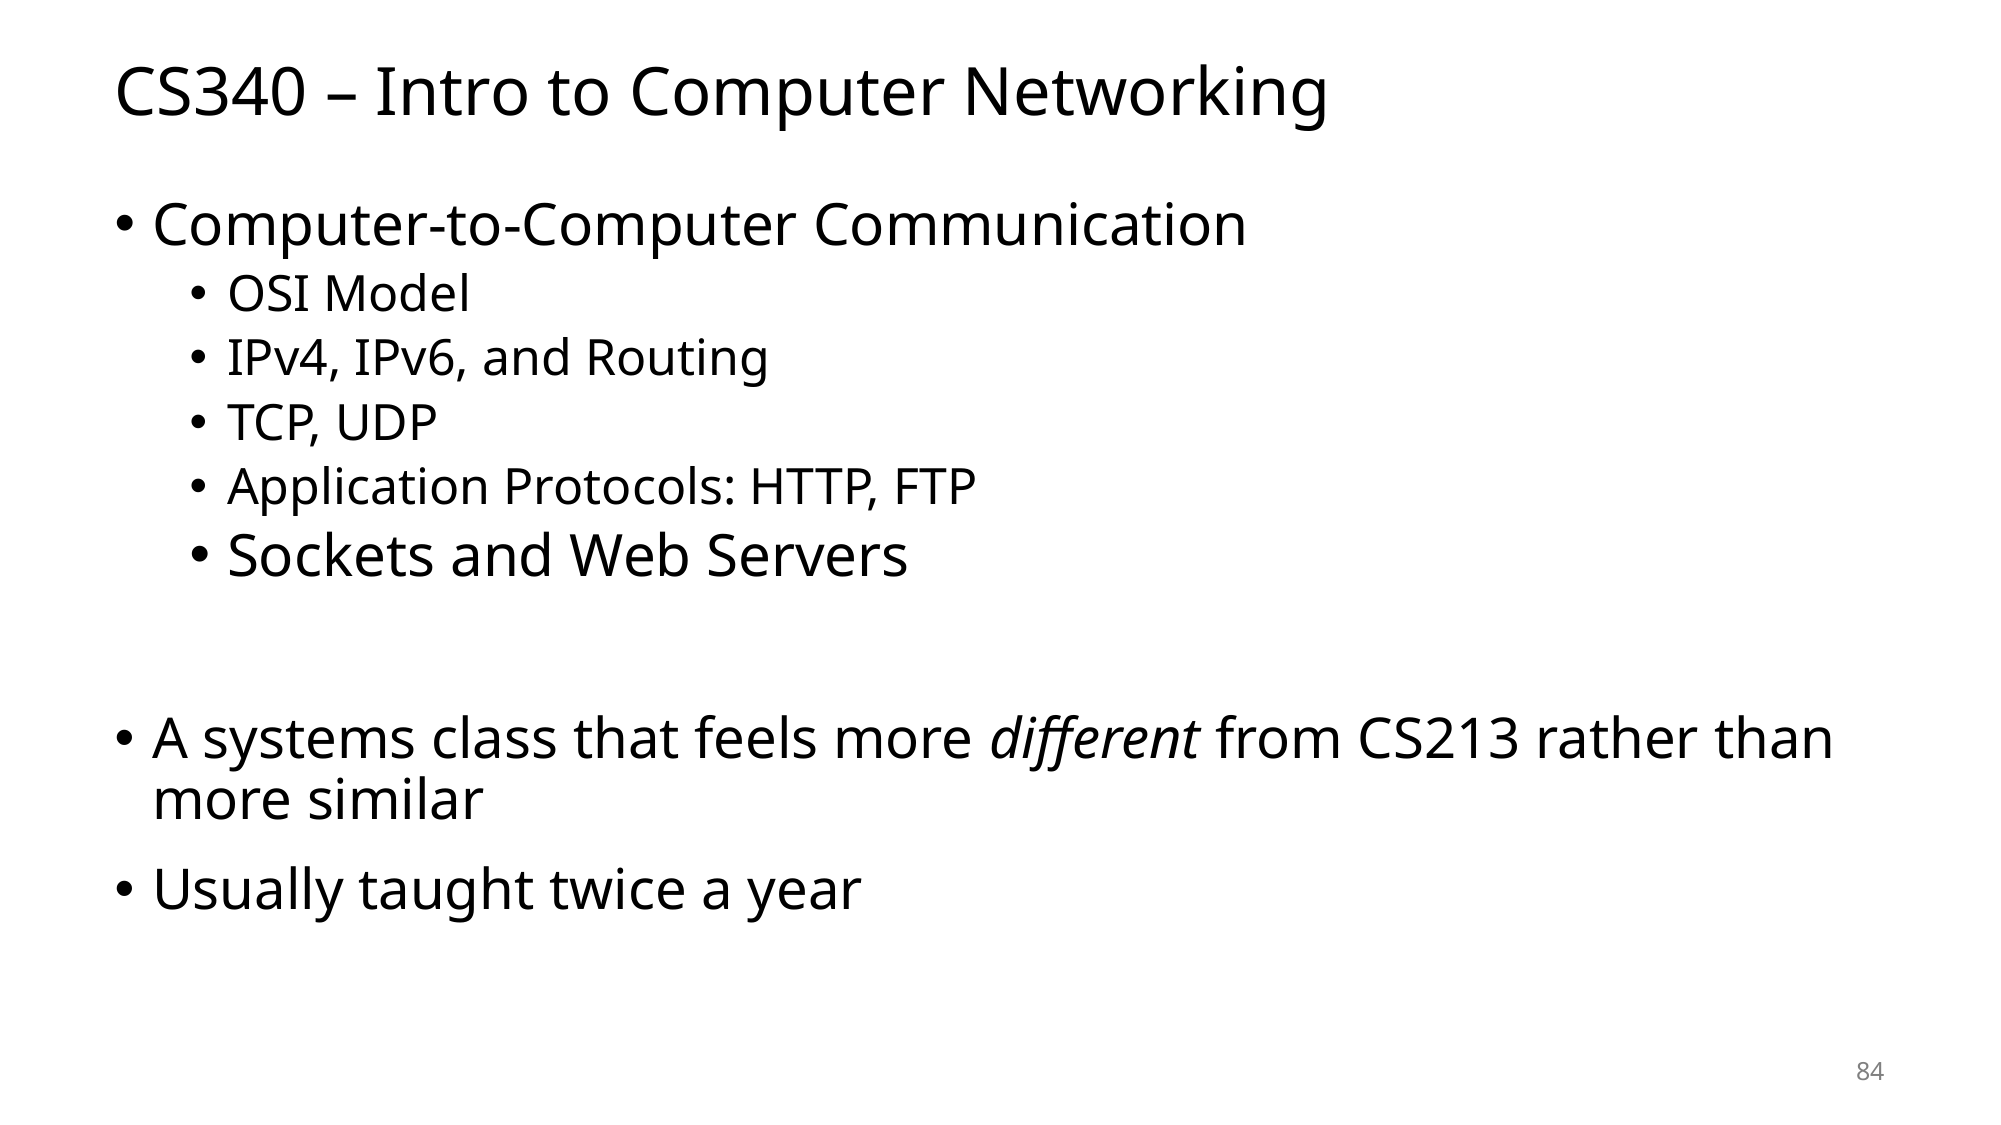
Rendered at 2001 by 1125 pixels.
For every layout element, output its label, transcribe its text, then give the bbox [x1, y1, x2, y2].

list Computer-to-Computer Communication OSI Model IPv4, IPv6, and Routing TCP, UDP Application Protocols: HTTP, FTP Sockets and Web Servers A systems class that feels more different from CS213 rather than more similar Usually taught twice a year [99, 187, 1943, 1013]
title CS340 – Intro to Computer Networking [99, 37, 1900, 150]
slide_number 84 [1749, 1042, 1900, 1103]
